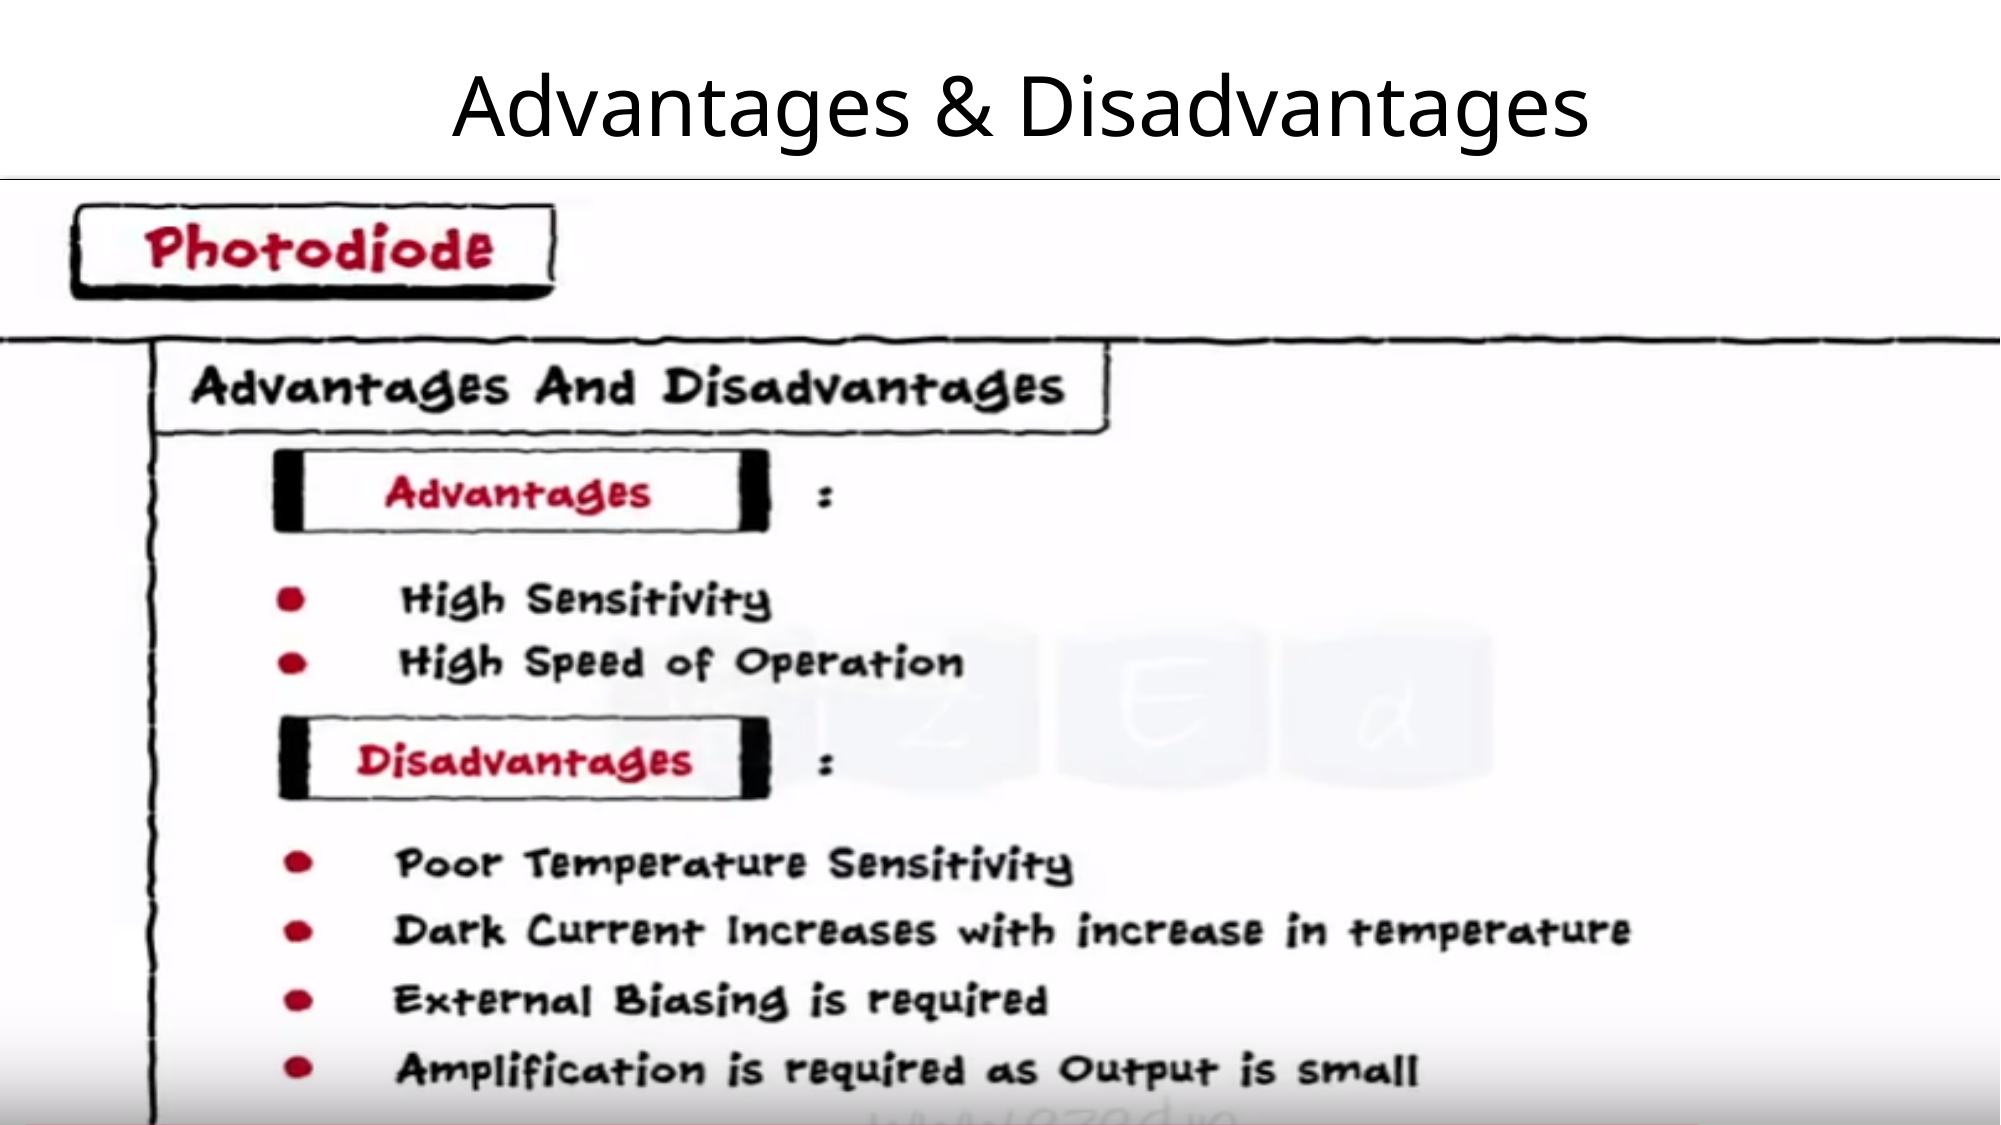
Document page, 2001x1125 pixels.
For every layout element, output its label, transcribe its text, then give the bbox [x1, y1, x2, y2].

picture [0, 179, 2000, 1125]
text_box Advantages & Disadvantages [238, 45, 1808, 161]
